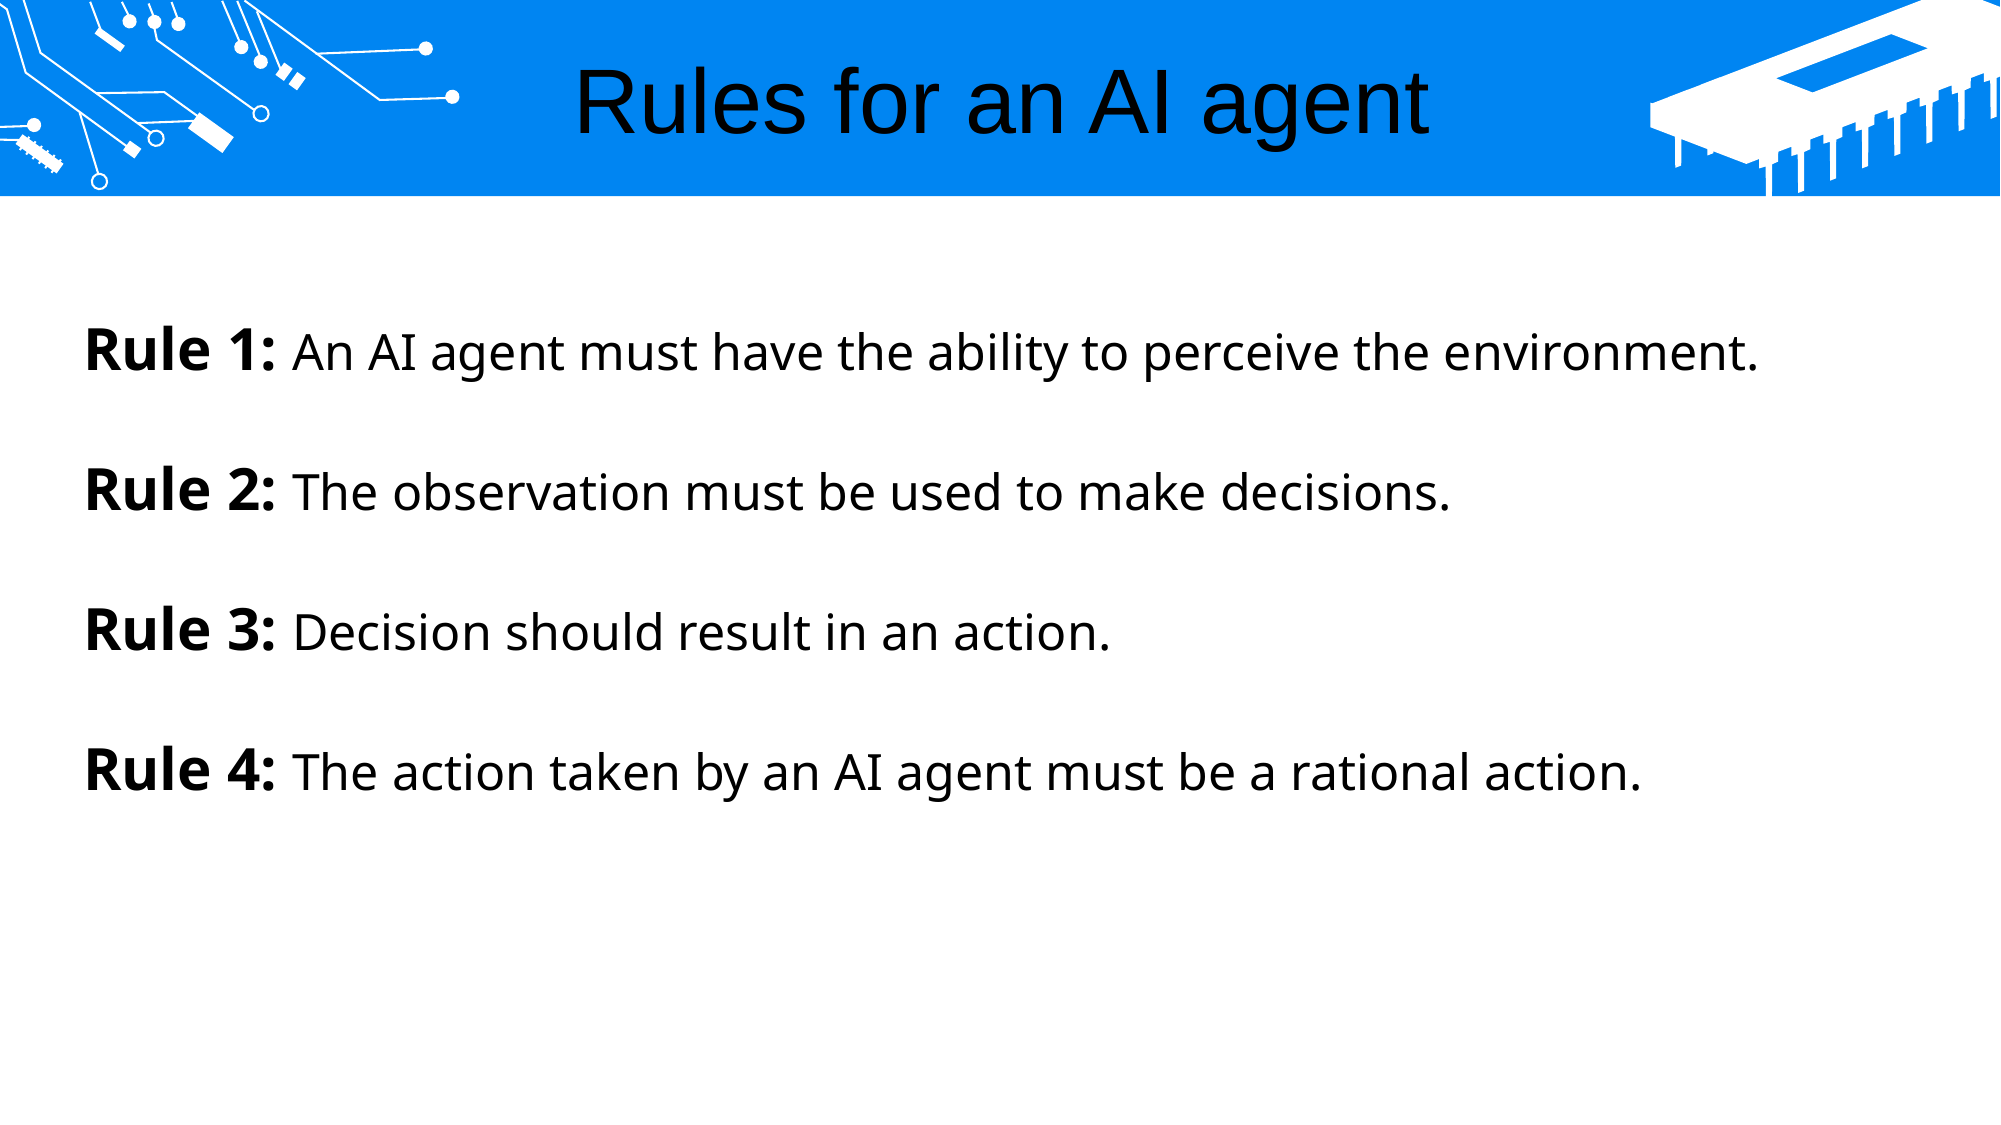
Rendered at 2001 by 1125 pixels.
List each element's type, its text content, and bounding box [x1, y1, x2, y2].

list Rules for an AI agent [53, 44, 1952, 164]
text_box Rule 1: An AI agent must have the ability to perceive the environment. Rule 2: The observation must be used to make decisions. Rule 3: Decision should result in an action. Rule 4: The action taken by an AI agent must be a rational action. [53, 234, 1952, 810]
